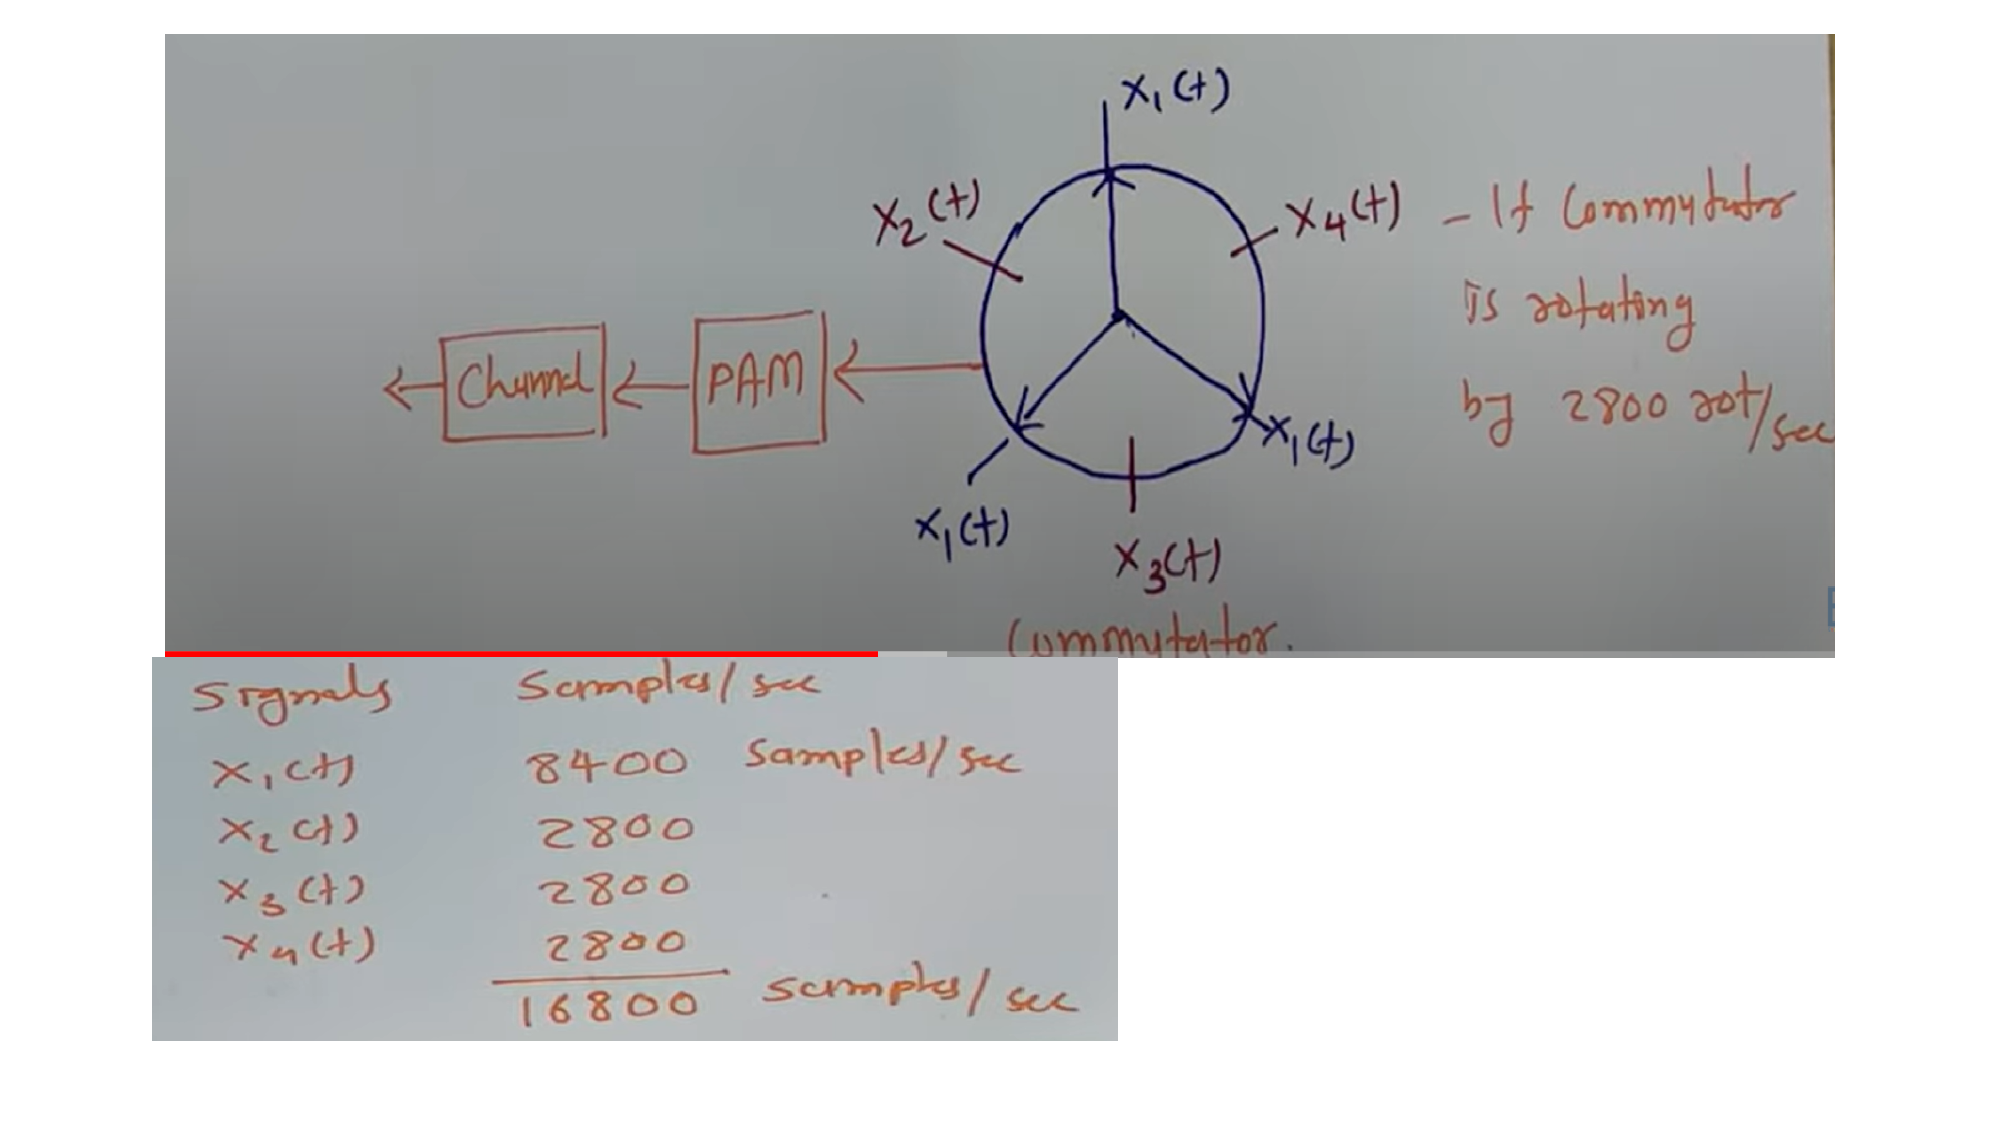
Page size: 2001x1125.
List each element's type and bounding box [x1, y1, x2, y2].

picture [152, 34, 1835, 1041]
